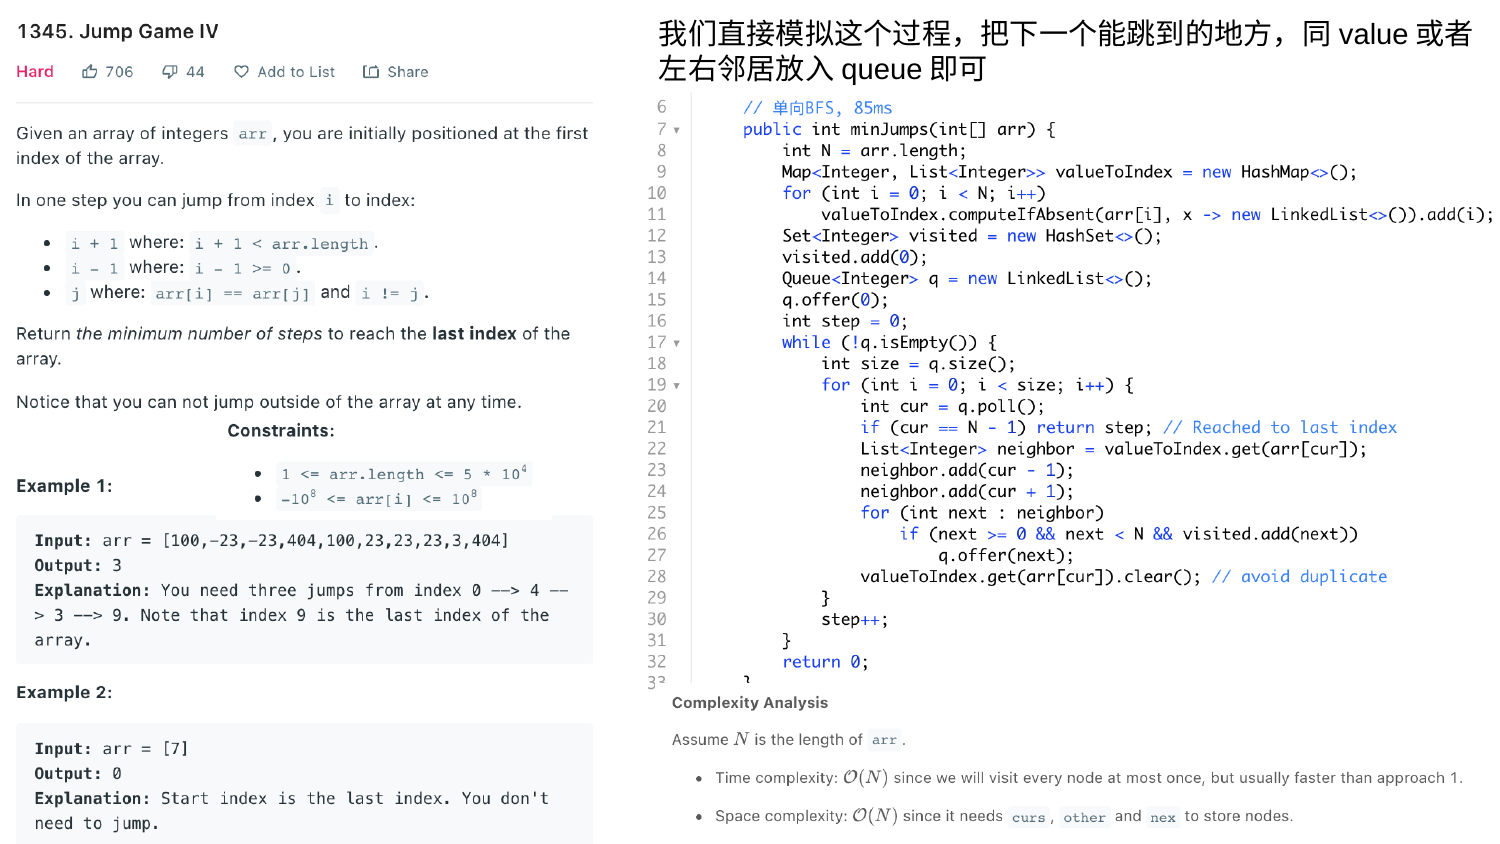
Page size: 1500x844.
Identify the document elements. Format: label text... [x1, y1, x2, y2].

picture [643, 92, 1500, 844]
picture [0, 0, 595, 844]
text_box 我们直接模拟这个过程，把下一个能跳到的地方，同value或者左右邻居放入queue即可 [644, 0, 1494, 90]
